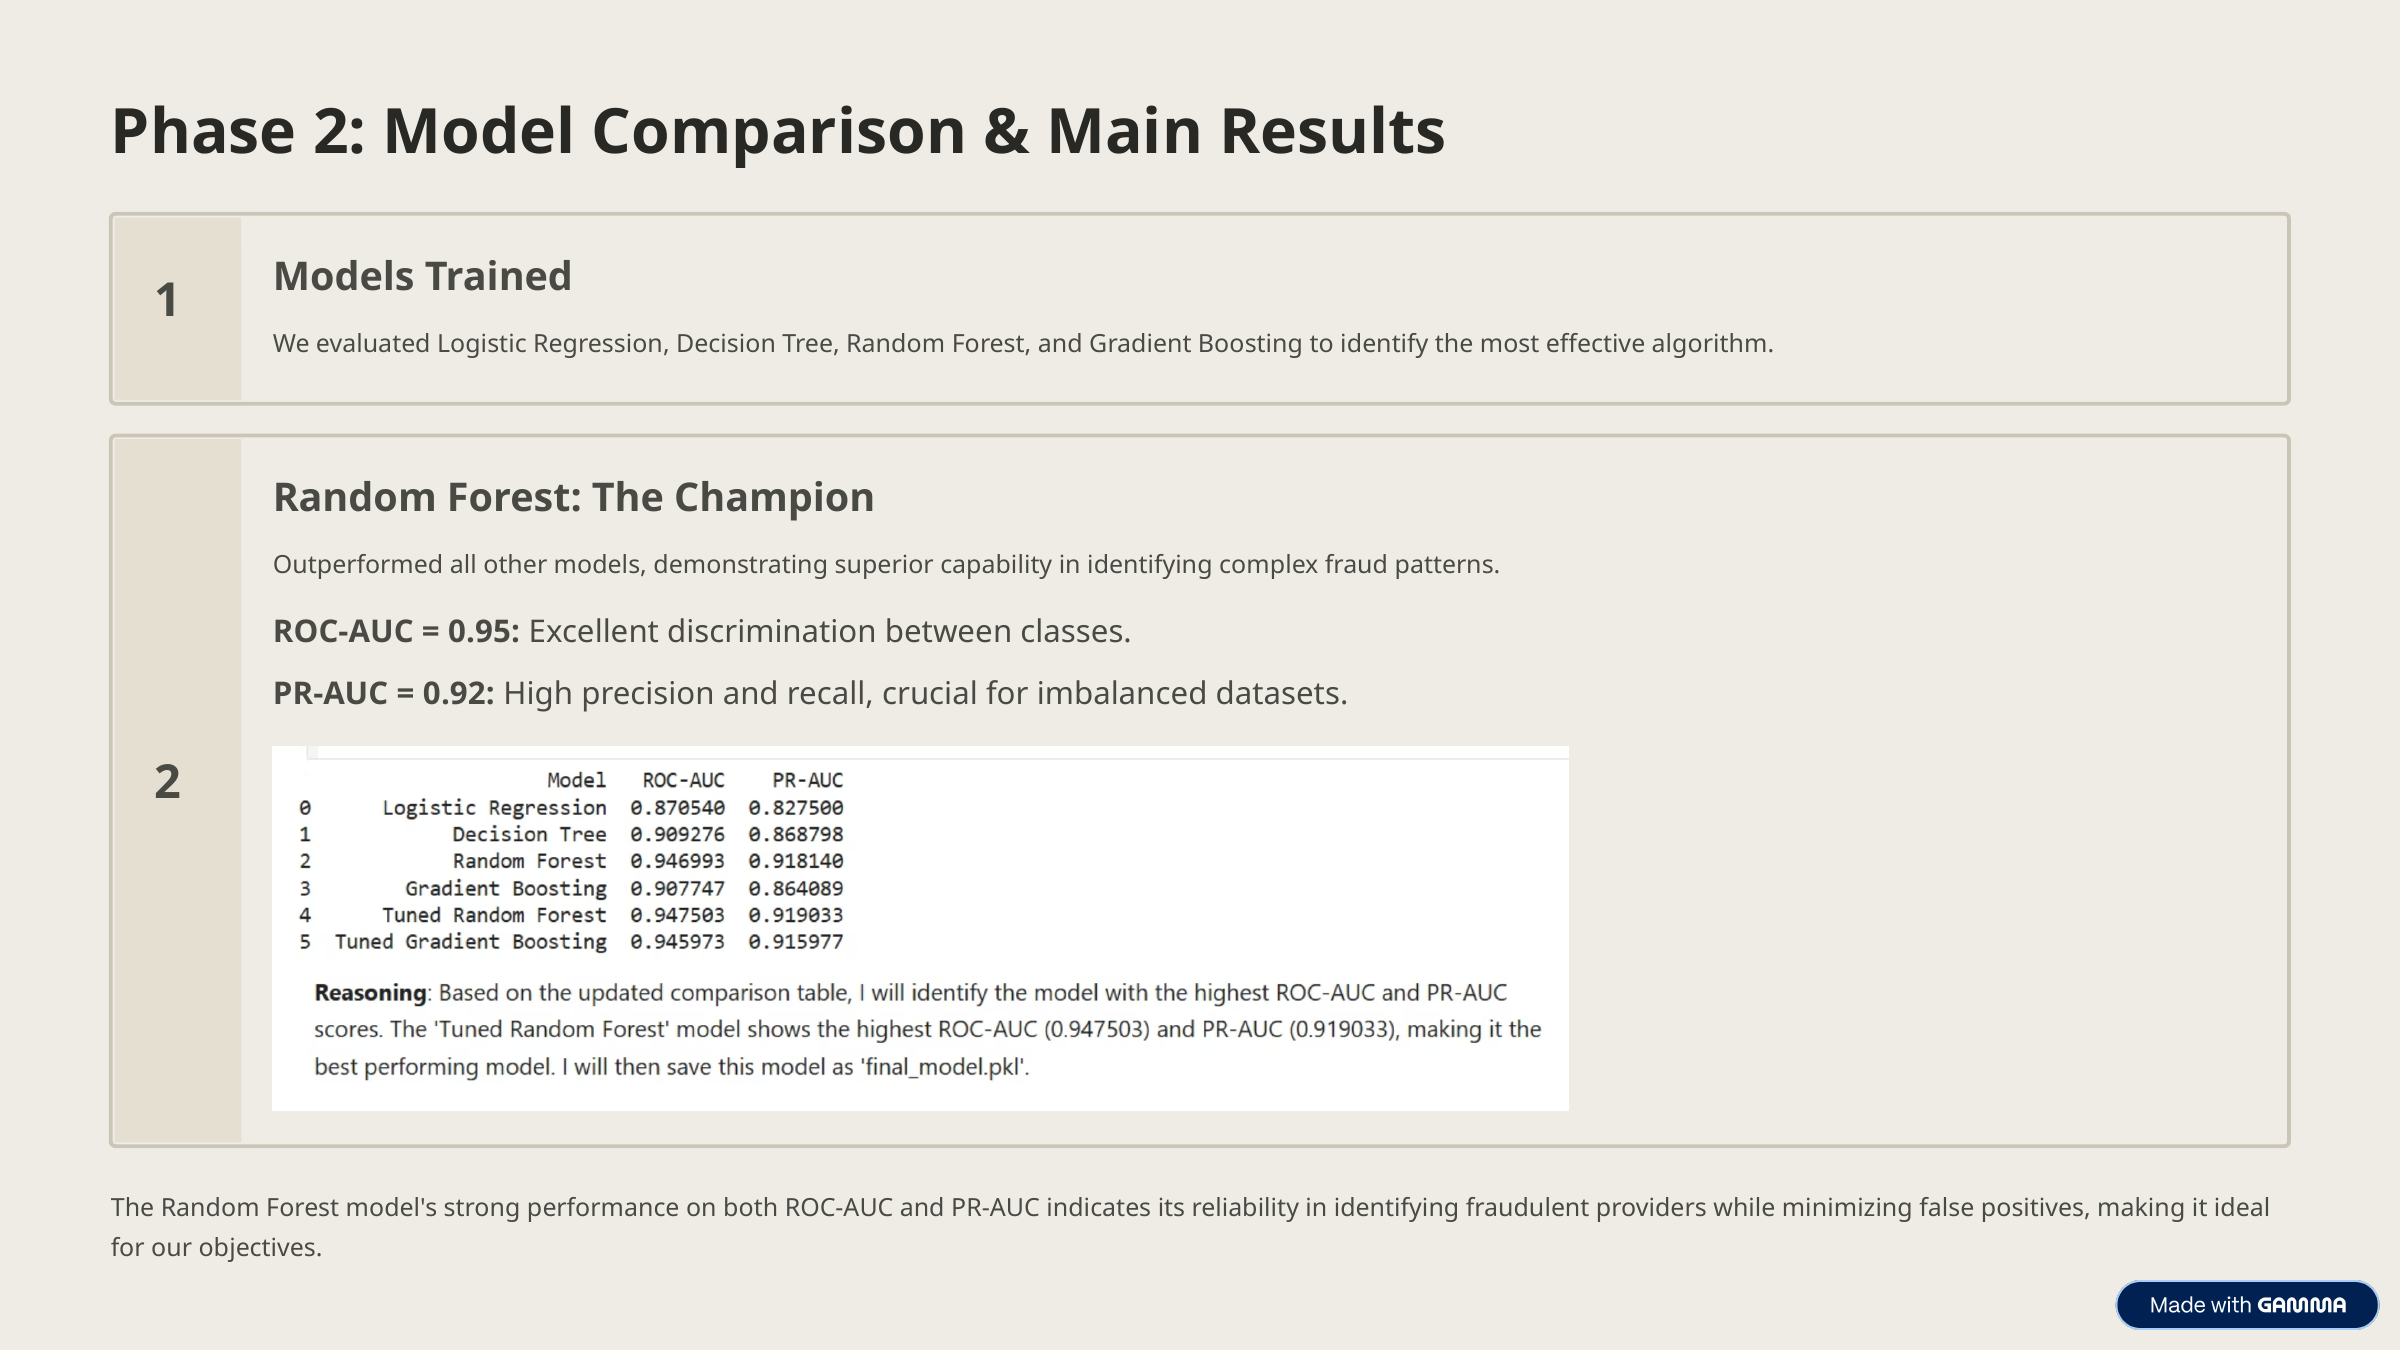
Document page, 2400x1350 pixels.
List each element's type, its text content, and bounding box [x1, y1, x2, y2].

picture [272, 746, 1569, 1111]
text_box PR-AUC = 0.92: High precision and recall, crucial for imbalanced datasets. [272, 660, 2254, 712]
text_box [114, 217, 242, 401]
text_box 2 [154, 761, 202, 821]
text_box Models Trained [272, 249, 669, 299]
text_box [114, 439, 242, 1143]
text_box [110, 213, 2290, 404]
text_box ROC-AUC = 0.95: Excellent discrimination between classes. [272, 598, 2254, 650]
text_box Phase 2: Model Comparison & Main Results [110, 87, 1333, 167]
text_box We evaluated Logistic Regression, Decision Tree, Random Forest, and Gradient Boosting to identify the most effective algorithm. [272, 317, 2254, 359]
text_box 1 [154, 279, 202, 339]
text_box Outperformed all other models, demonstrating superior capability in identifying complex fraud patterns. [272, 539, 2254, 580]
text_box [110, 435, 2290, 1147]
picture [2106, 1271, 2389, 1339]
text_box The Random Forest model's strong performance on both ROC-AUC and PR-AUC indicates its reliability in identifying fraudulent providers while minimizing false positives, making it ideal for our objectives. [110, 1181, 2290, 1263]
text_box Random Forest: The Champion [272, 470, 816, 521]
